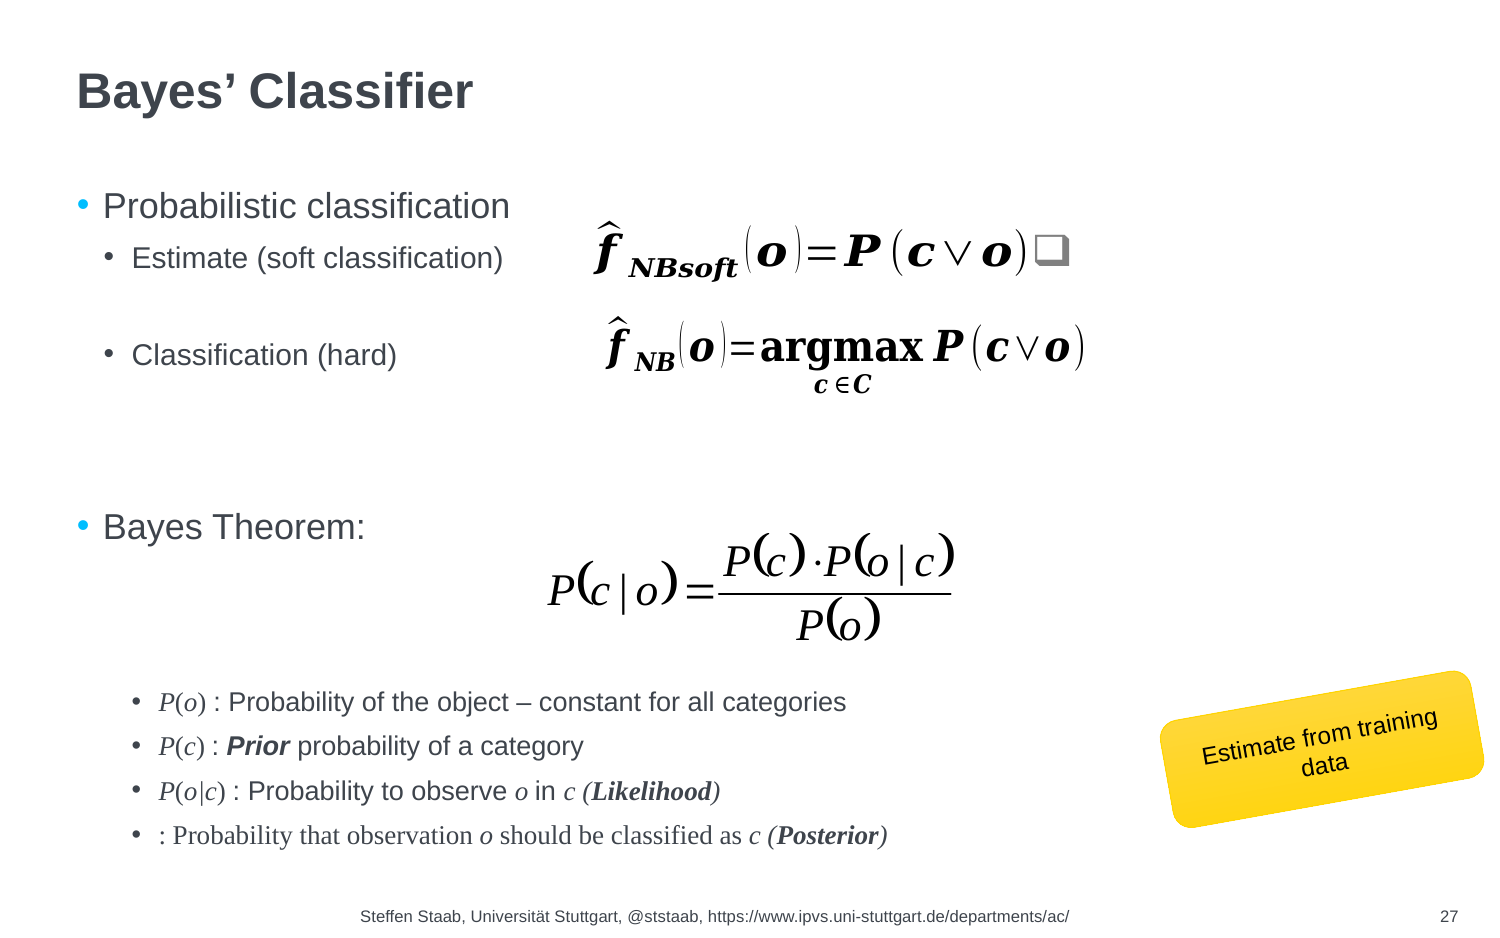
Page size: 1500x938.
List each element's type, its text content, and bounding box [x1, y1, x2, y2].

title Bayes’ Classifier [76, 64, 1430, 160]
footer Steffen Staab, Universität Stuttgart, @ststaab, https://www.ipvs.uni-stuttgart.de/departments/ac/ [360, 905, 1247, 926]
slide_number 27 [1269, 905, 1459, 926]
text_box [539, 533, 961, 658]
text_box Estimate from training data [1159, 670, 1485, 828]
